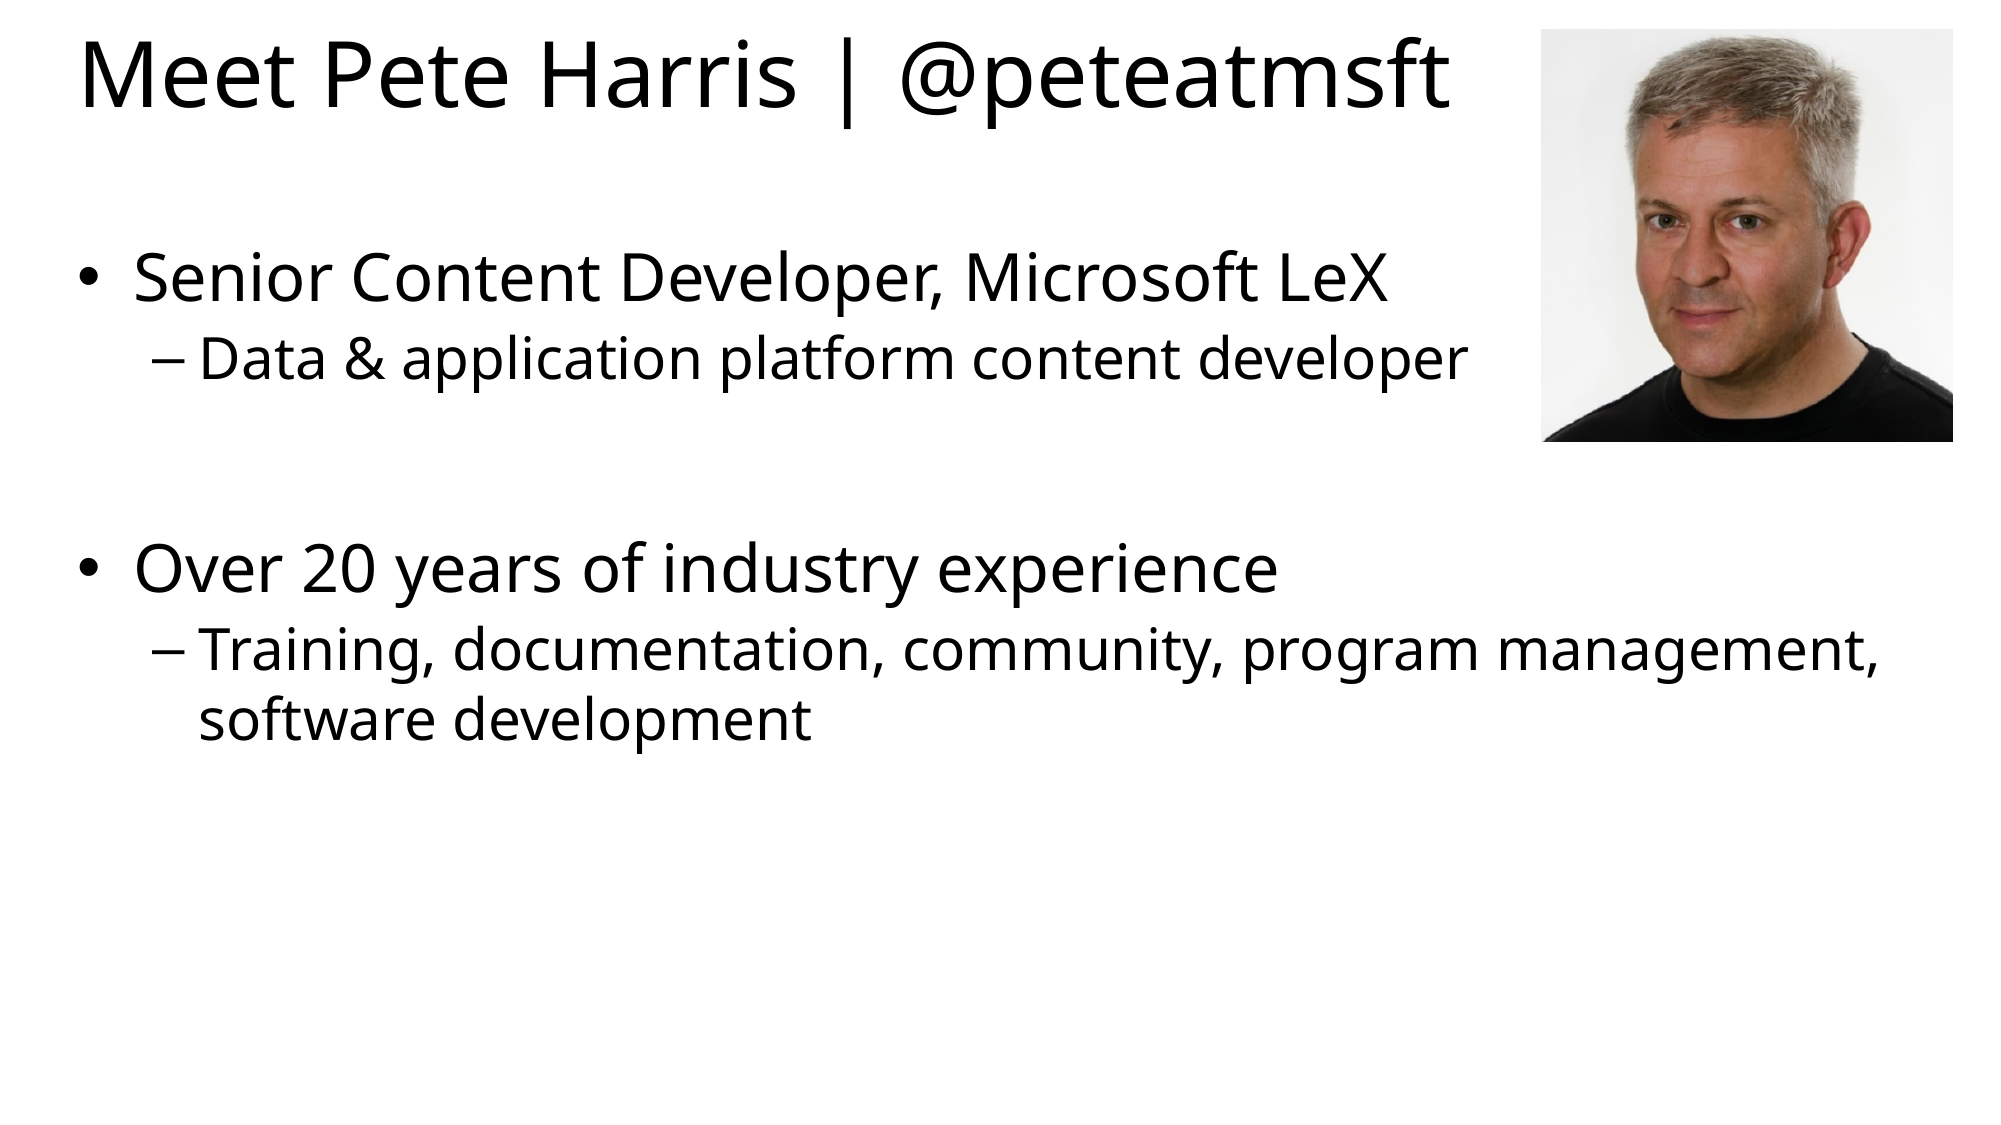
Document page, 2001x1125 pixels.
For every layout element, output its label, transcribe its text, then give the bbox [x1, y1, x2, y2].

list Senior Content Developer, Microsoft LeX Data & application platform content developer Over 20 years of industry experience Training, documentation, community, program management, software development [62, 227, 1953, 1096]
title Meet Pete Harris | ‏@peteatmsft [62, 29, 1539, 205]
picture [1541, 29, 1953, 442]
